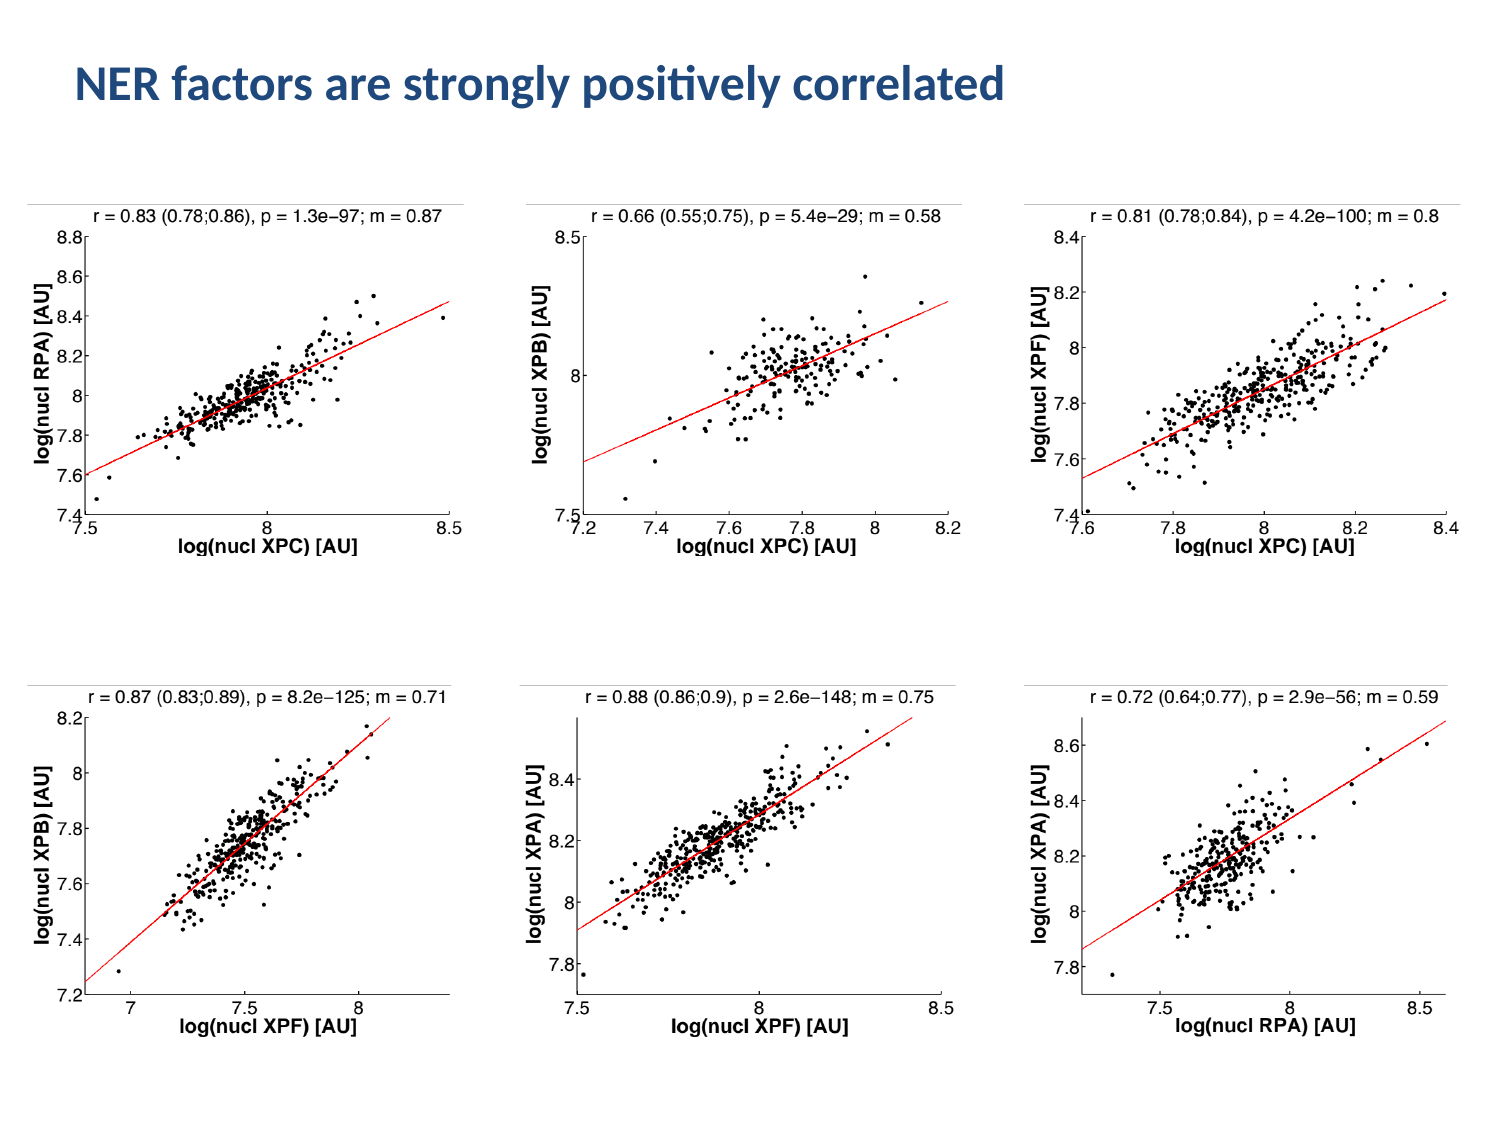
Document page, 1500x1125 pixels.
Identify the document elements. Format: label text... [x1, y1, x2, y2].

picture [27, 201, 464, 557]
picture [525, 201, 963, 557]
picture [1023, 681, 1449, 1037]
picture [519, 681, 956, 1037]
picture [27, 681, 452, 1037]
text_box NER factors are strongly positively correlated [59, 42, 1366, 118]
picture [1023, 201, 1461, 557]
